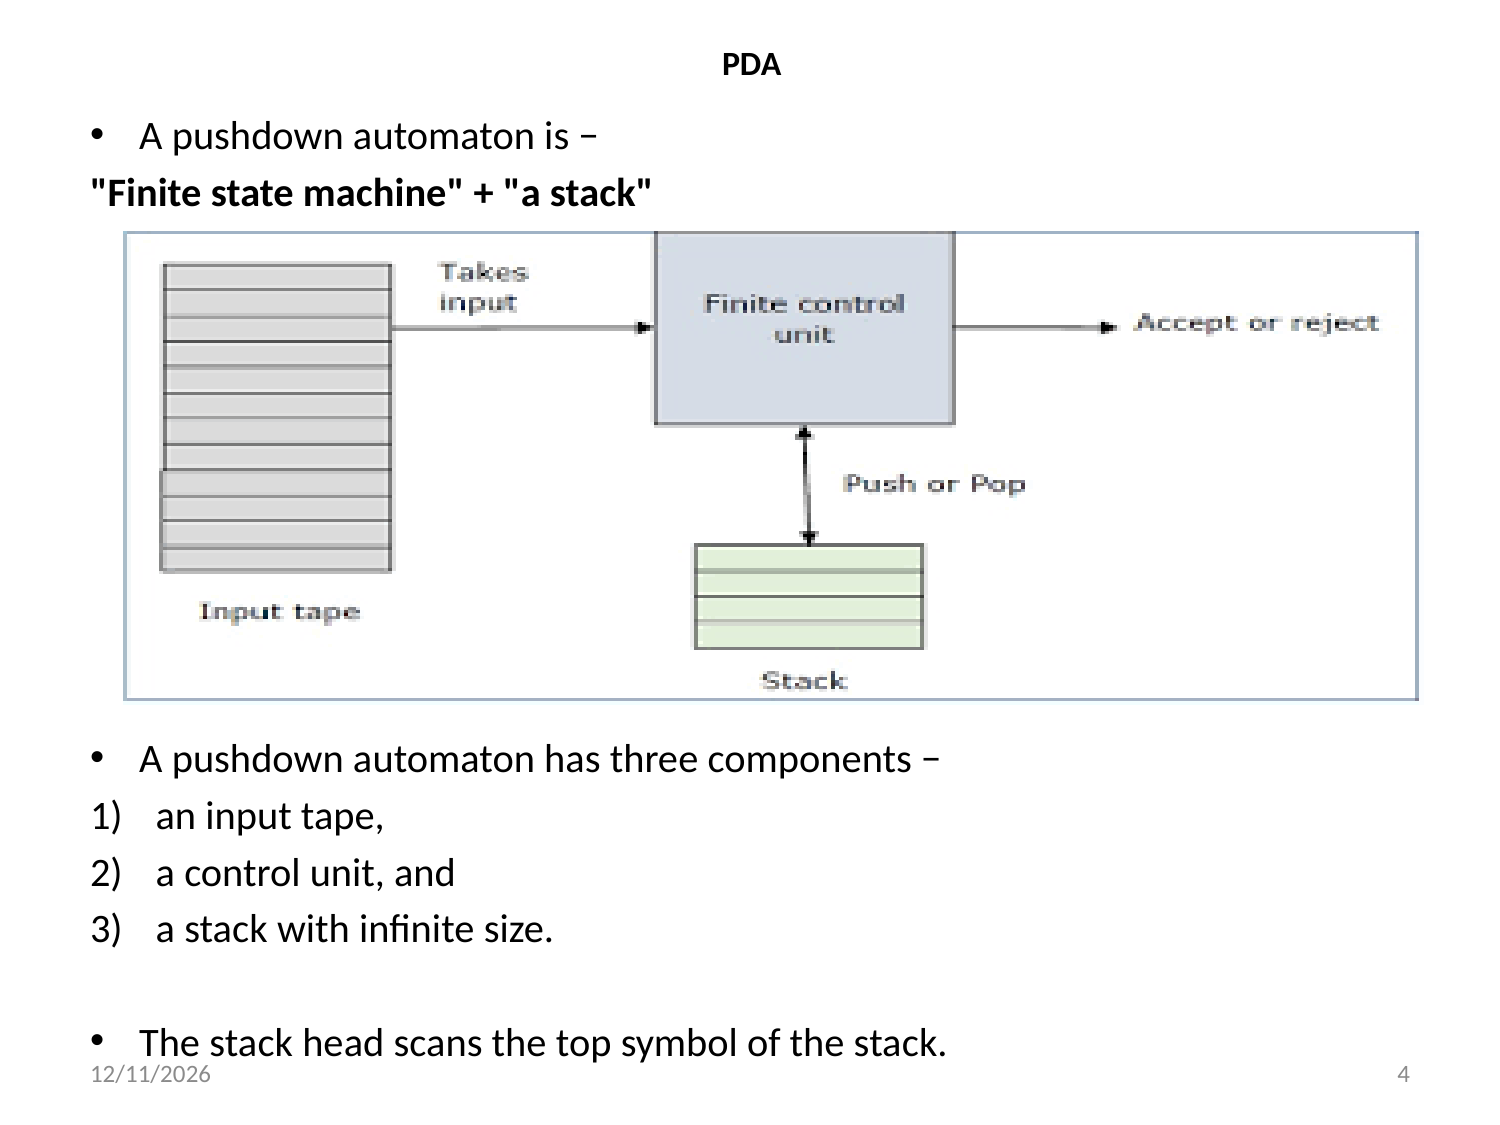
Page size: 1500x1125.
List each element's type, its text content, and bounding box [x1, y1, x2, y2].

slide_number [75, 1042, 425, 1103]
slide_number 4 [1074, 1042, 1425, 1103]
list A pushdown automaton is − "Finite state machine" + "a stack" A pushdown automaton has three components − an input tape, a control unit, and a stack with infinite size. The stack head scans the top symbol of the stack. [75, 101, 1425, 1083]
title PDA [76, 33, 1427, 90]
picture [123, 231, 1424, 705]
